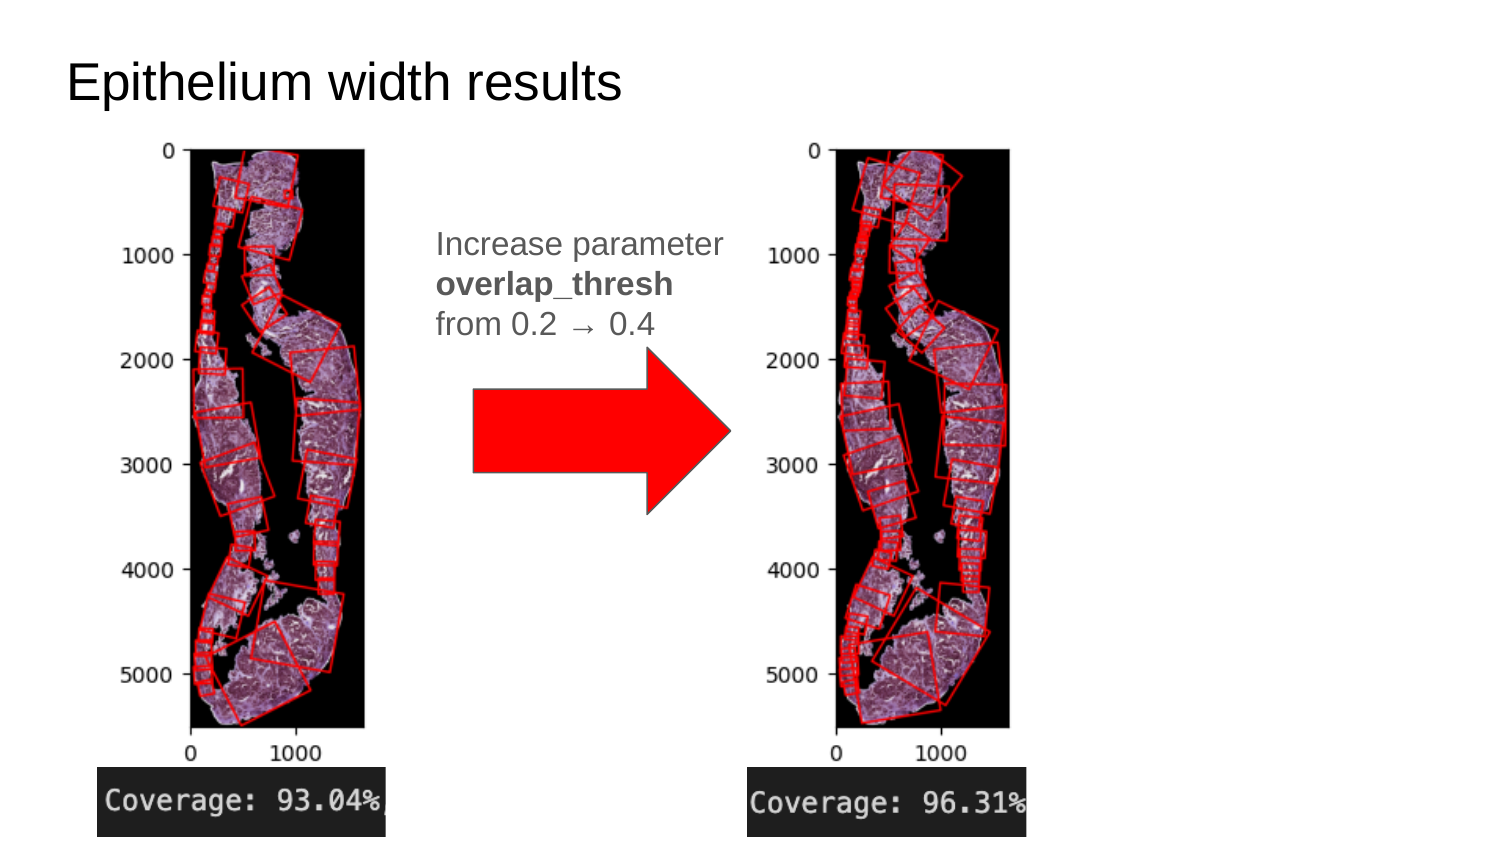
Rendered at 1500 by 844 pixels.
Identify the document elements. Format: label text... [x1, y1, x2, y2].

text_box Increase parameter overlap_thresh from 0.2 → 0.4 [420, 206, 744, 348]
title Epithelium width results [51, 32, 1449, 127]
picture [96, 126, 386, 838]
text_box [473, 348, 731, 515]
picture [746, 126, 1027, 838]
